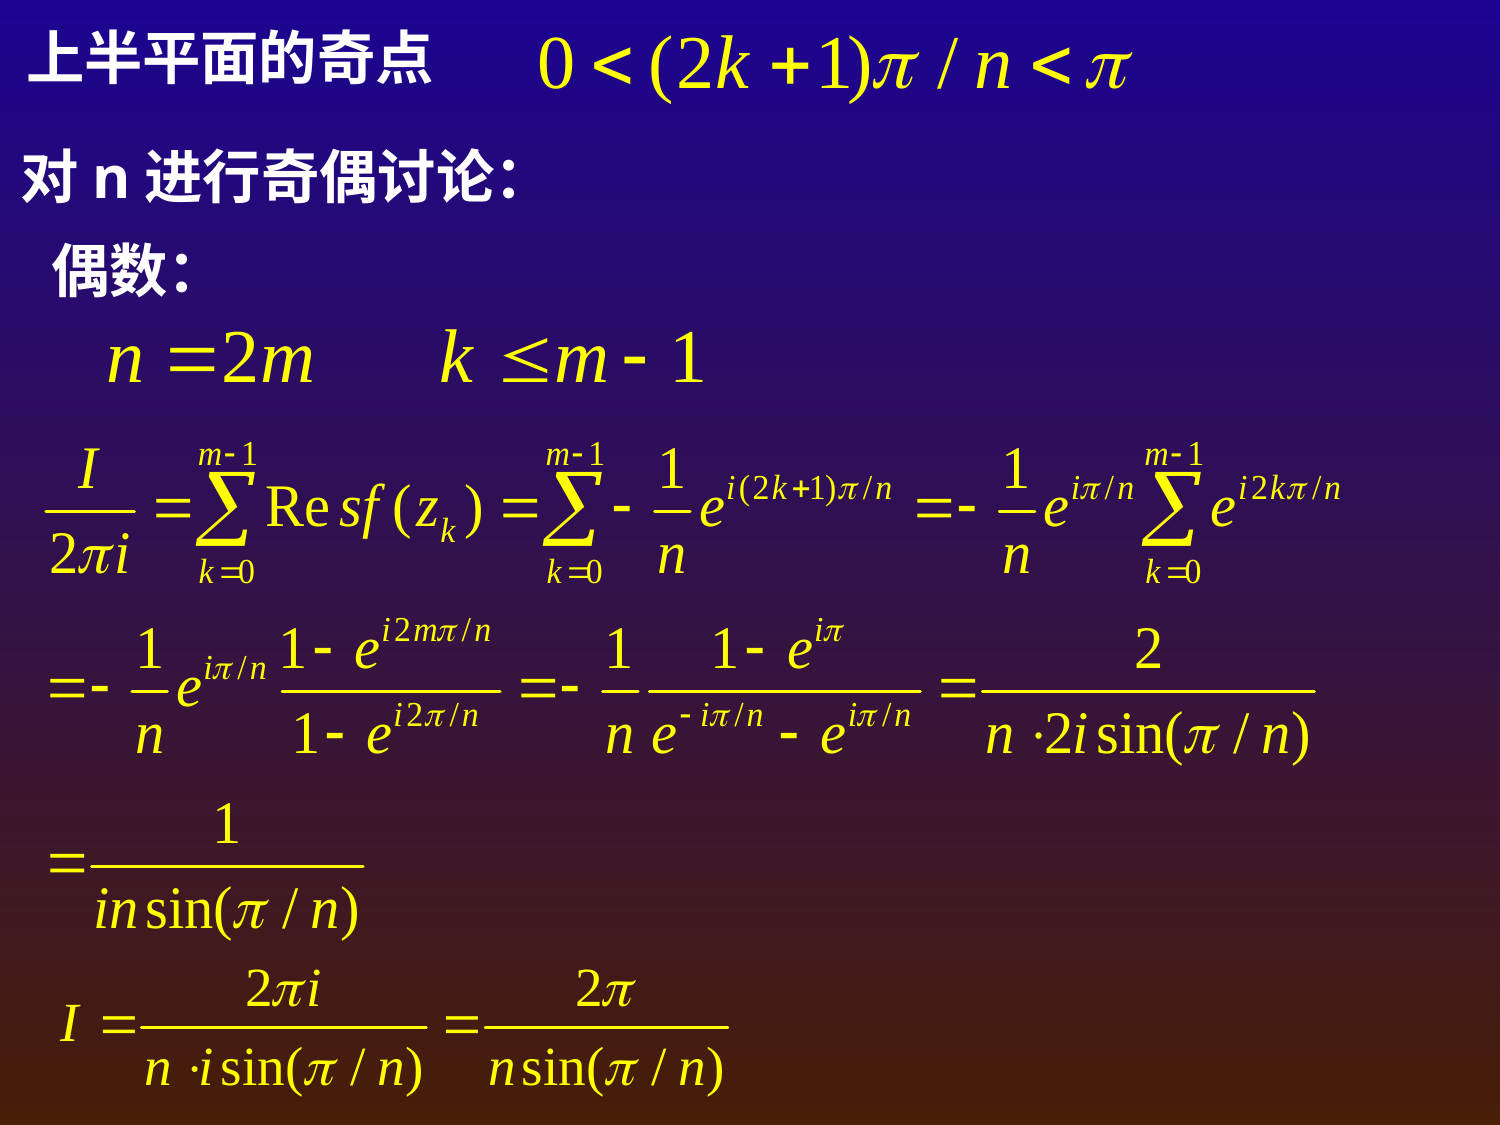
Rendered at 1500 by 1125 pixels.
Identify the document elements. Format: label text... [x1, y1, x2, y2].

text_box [427, 312, 714, 402]
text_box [49, 954, 742, 1107]
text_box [36, 424, 1358, 954]
text_box 上半平面的奇点 [10, 13, 481, 99]
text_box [94, 312, 330, 402]
text_box 对n进行奇偶讨论： [5, 132, 625, 218]
text_box 偶数： [36, 226, 254, 312]
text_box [526, 19, 1150, 121]
